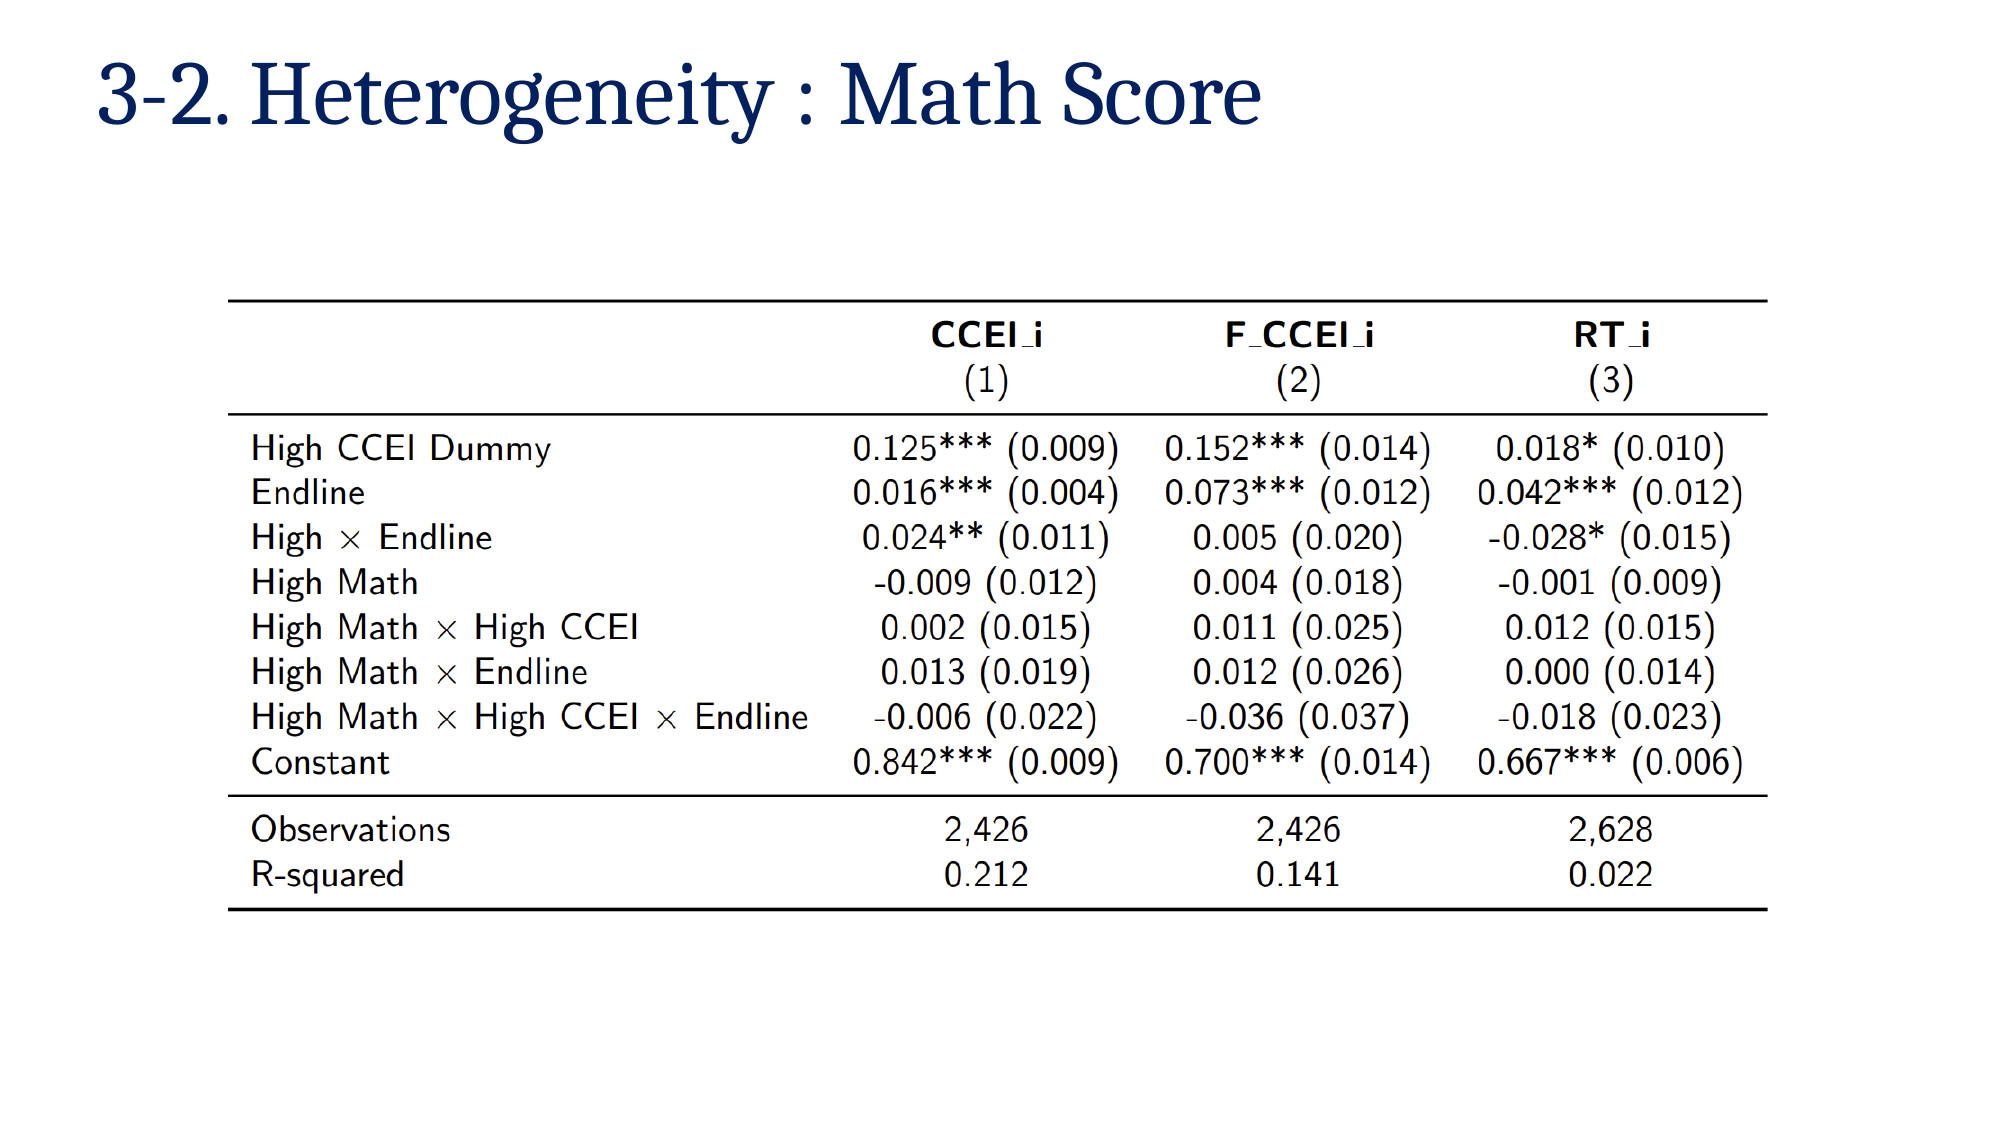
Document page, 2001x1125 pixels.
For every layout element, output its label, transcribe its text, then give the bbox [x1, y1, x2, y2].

picture [224, 292, 1776, 912]
text_box 3-2. Heterogeneity : Math Score [82, 25, 1938, 151]
